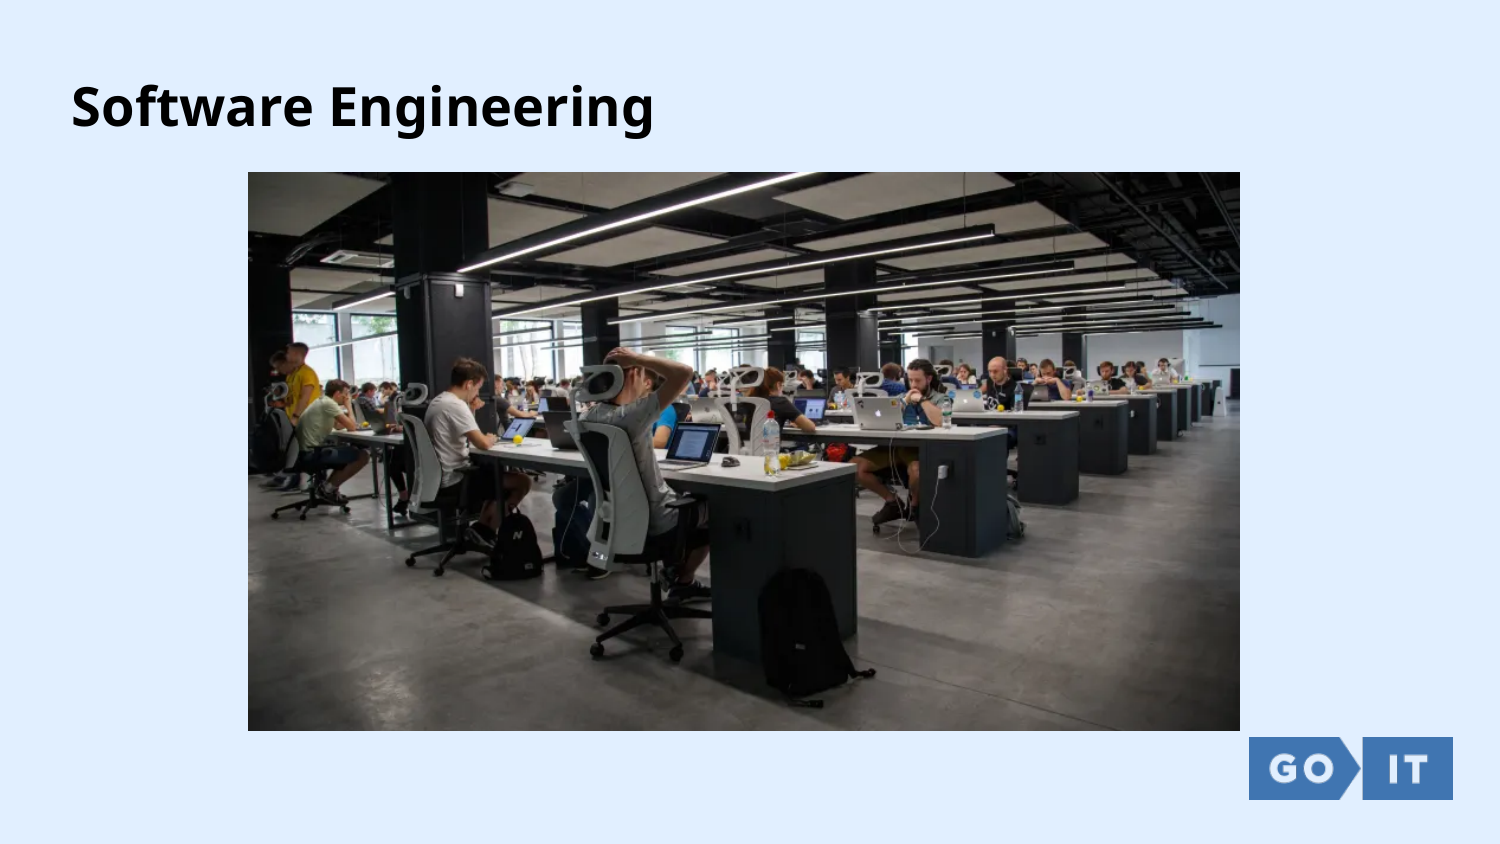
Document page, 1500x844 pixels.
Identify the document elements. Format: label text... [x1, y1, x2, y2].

picture [1249, 737, 1453, 800]
picture [248, 172, 1241, 732]
text_box Software Engineering [56, 57, 1166, 153]
